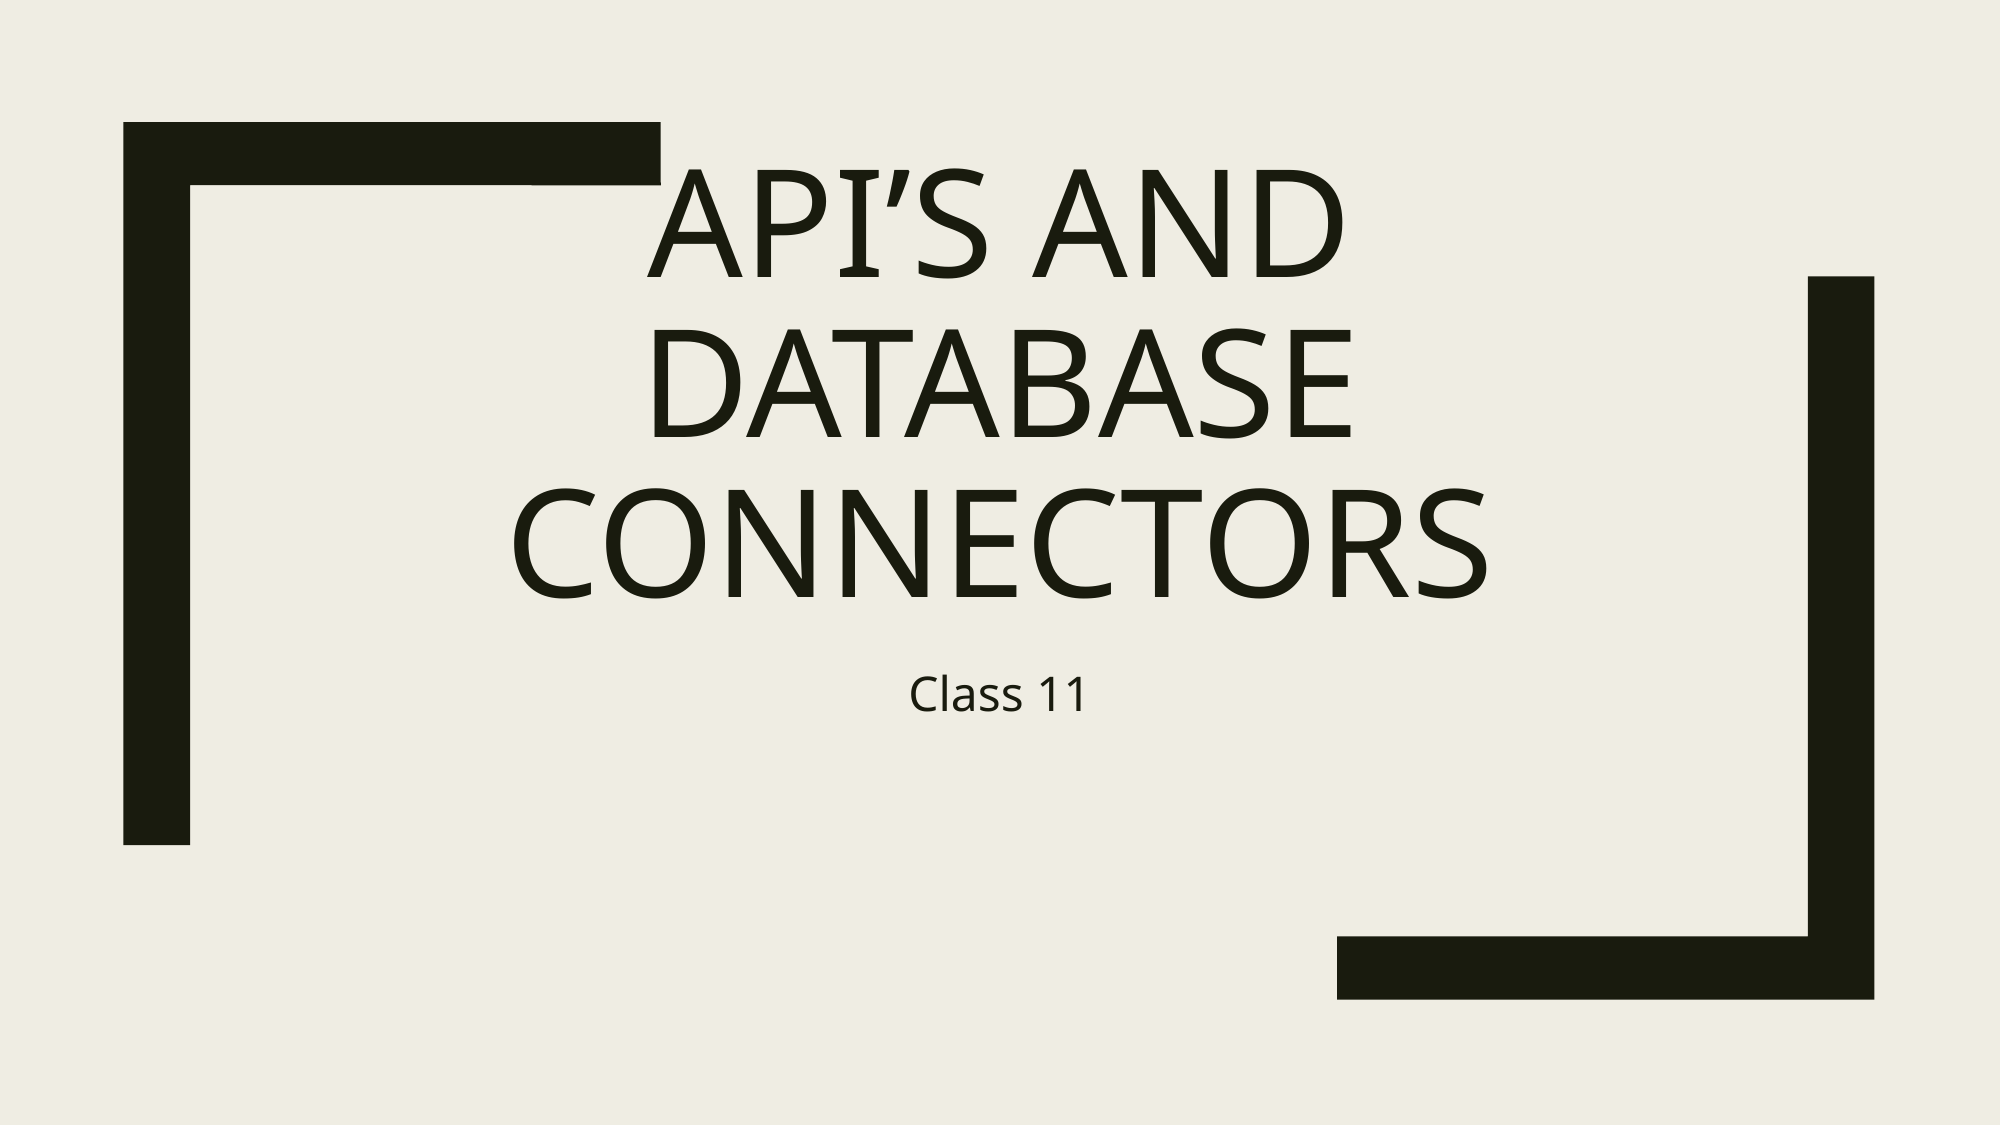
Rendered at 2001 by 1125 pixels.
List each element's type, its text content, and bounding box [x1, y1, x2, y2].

subtitle Class 11 [439, 649, 1561, 828]
title API’s and Database Connectors [314, 293, 1686, 638]
